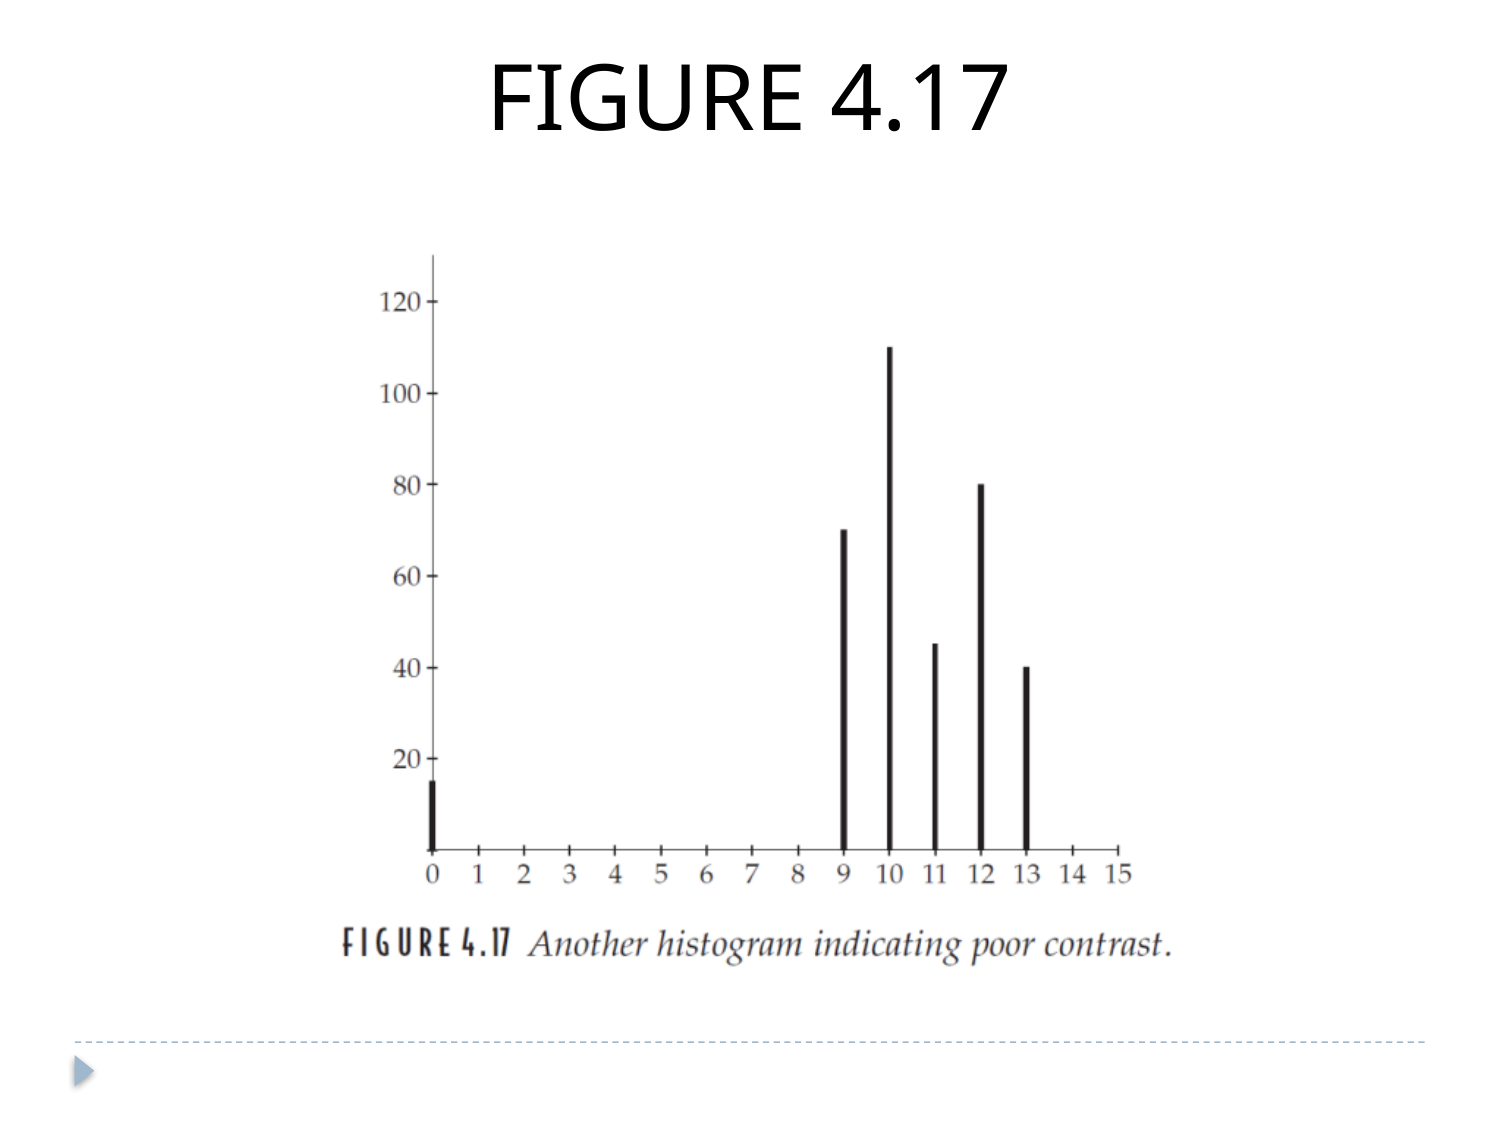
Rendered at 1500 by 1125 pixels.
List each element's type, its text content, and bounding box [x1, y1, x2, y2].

text_box FIGURE 4.17 [74, 0, 1425, 188]
text_box Ch4-p.79 [75, 1062, 275, 1113]
picture [327, 249, 1188, 971]
